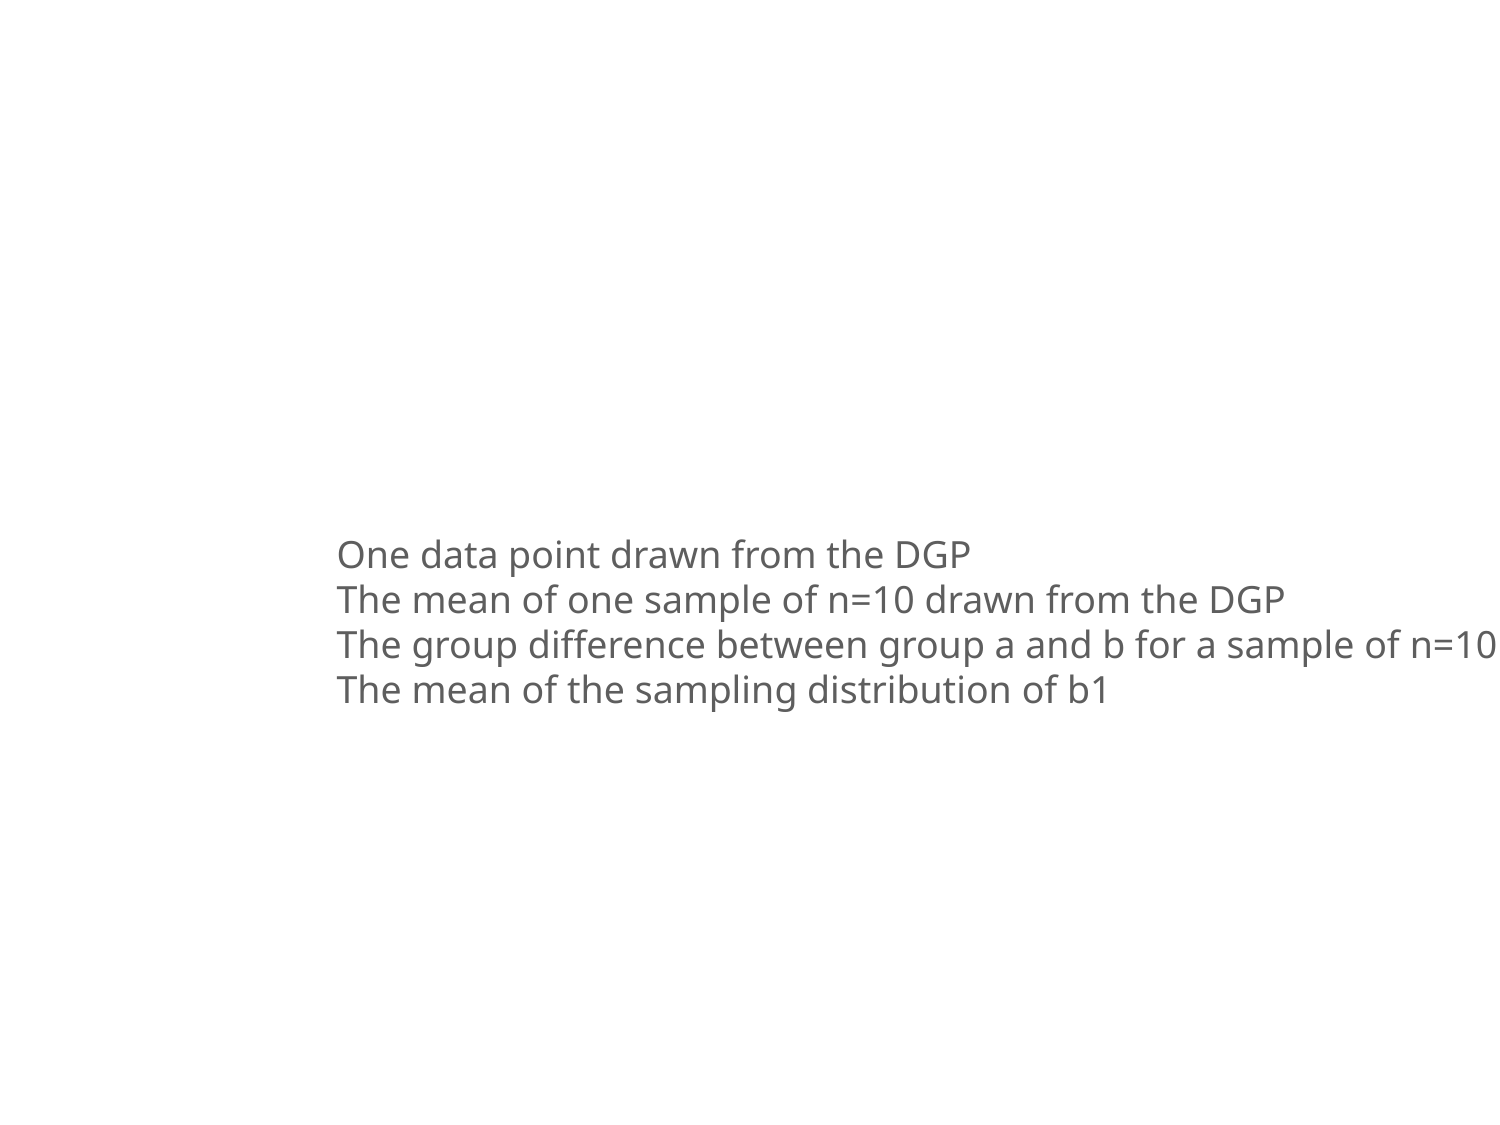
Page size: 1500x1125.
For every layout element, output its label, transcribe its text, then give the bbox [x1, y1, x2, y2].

text_box One data point drawn from the DGP The mean of one sample of n=10 drawn from the DGP The group difference between group a and b for a sample of n=10 drawn from the DGP The mean of the sampling distribution of b1 [321, 523, 1500, 719]
